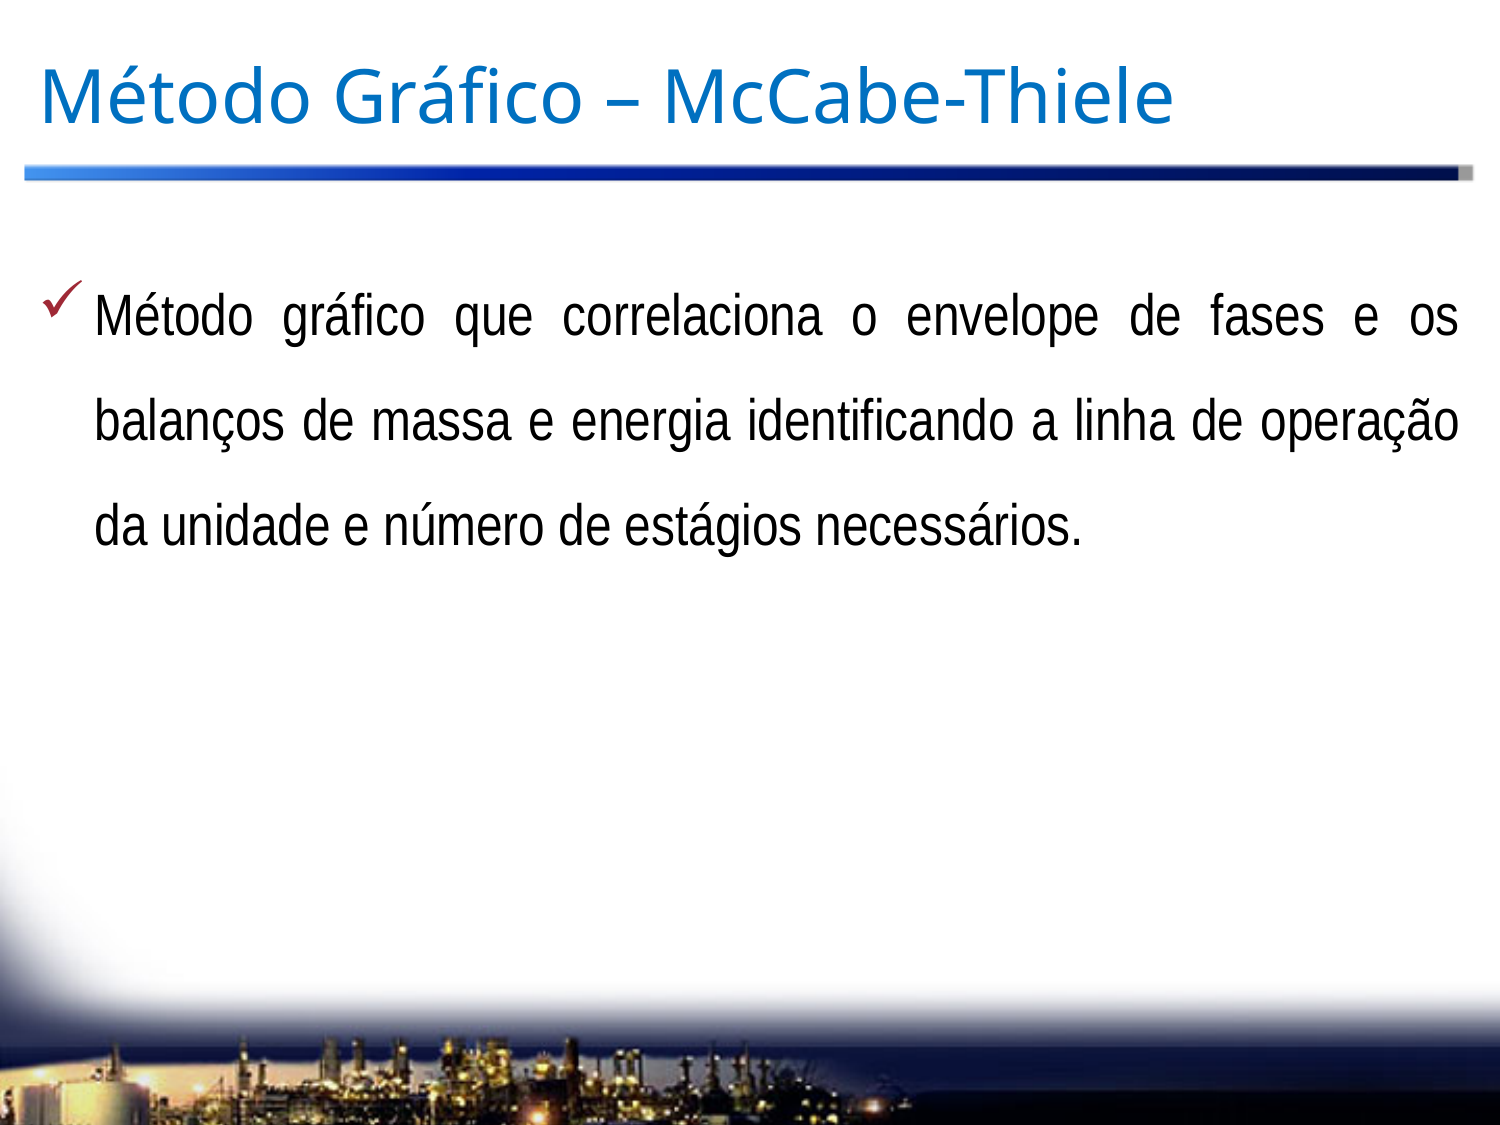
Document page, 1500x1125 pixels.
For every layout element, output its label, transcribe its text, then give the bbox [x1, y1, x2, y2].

title Método Gráfico – McCabe-Thiele [23, 0, 1477, 188]
list Método gráfico que correlaciona o envelope de fases e os balanços de massa e energia identificando a linha de operação da unidade e número de estágios necessários. [23, 234, 1476, 988]
picture [0, 0, 1500, 1125]
